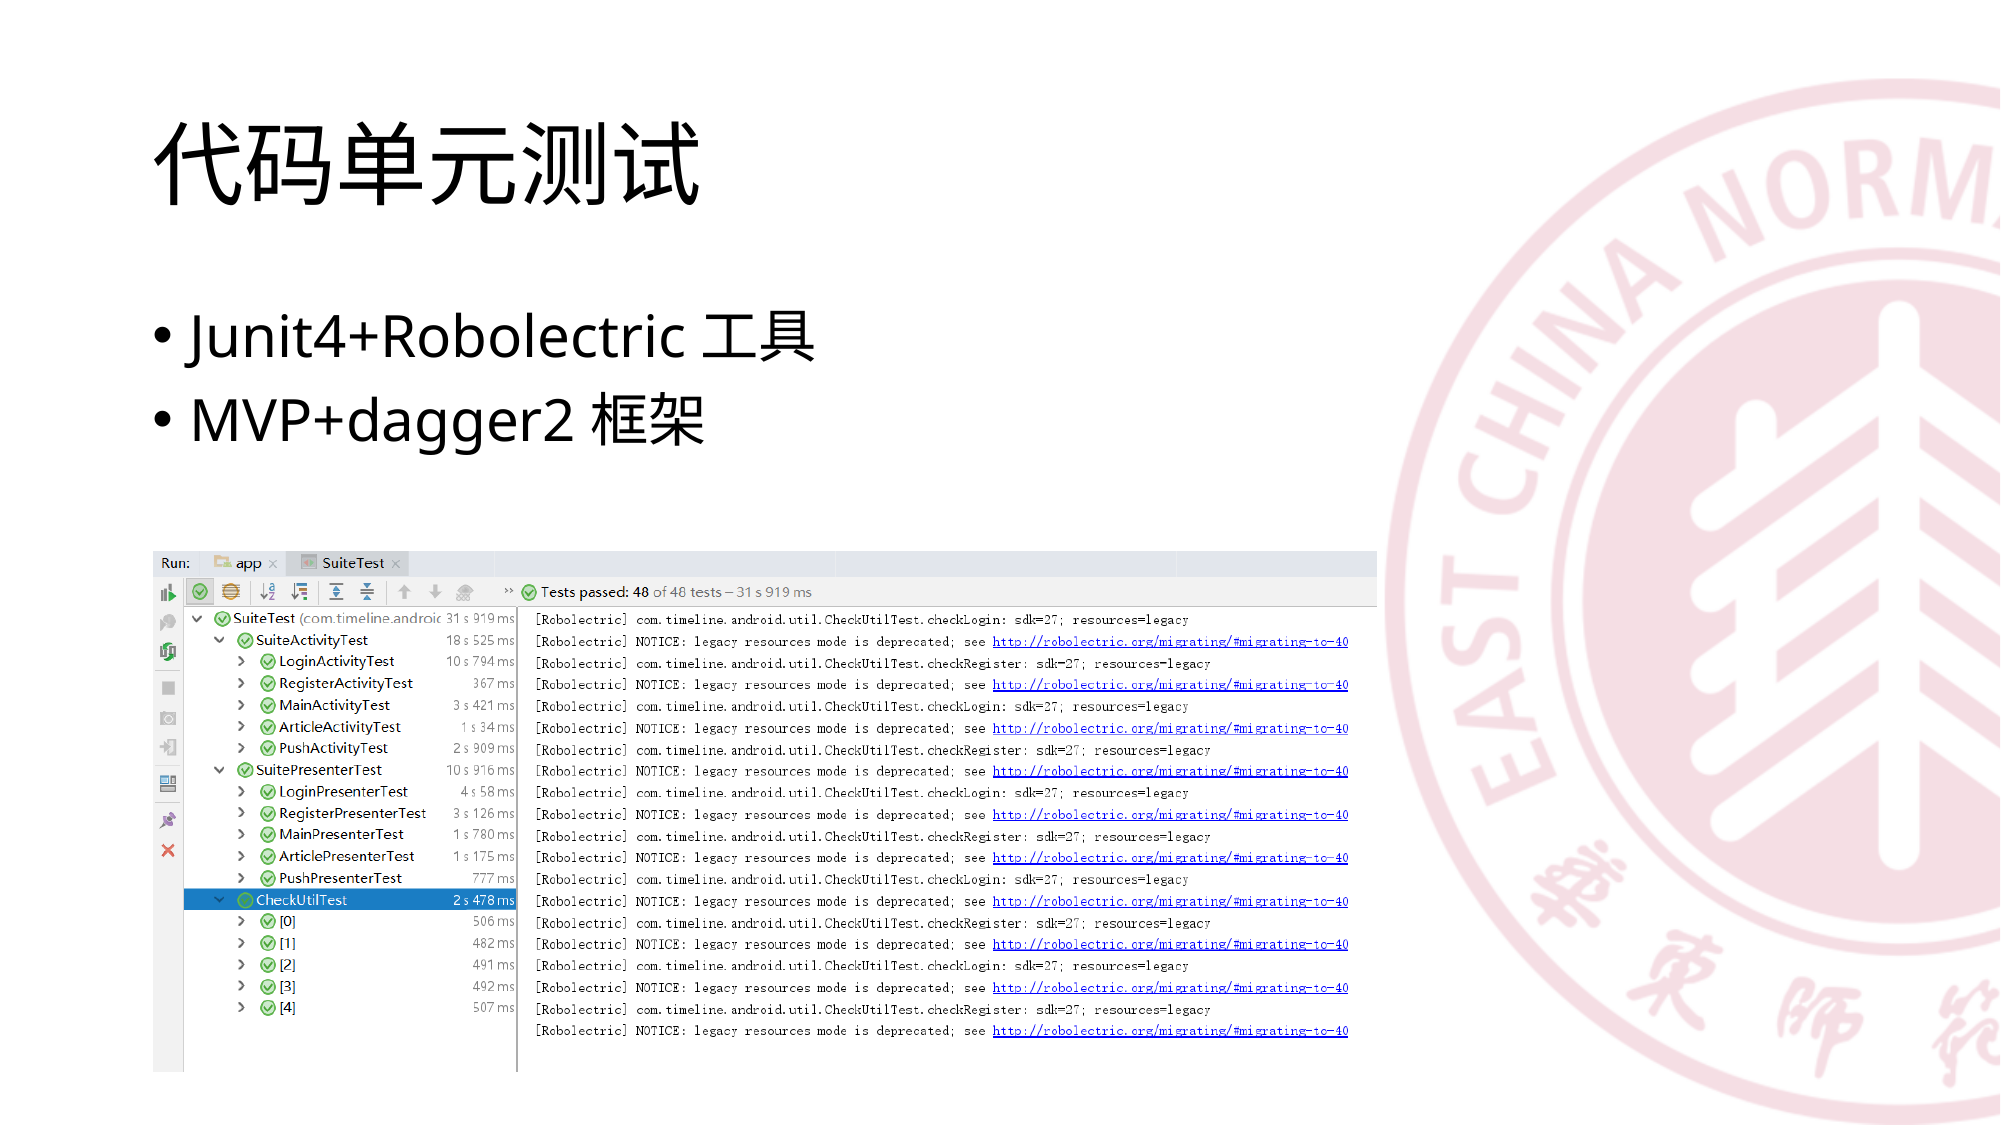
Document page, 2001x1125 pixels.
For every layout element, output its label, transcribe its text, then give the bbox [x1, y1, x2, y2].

picture [0, 0, 2001, 1125]
title 代码单元测试 [137, 59, 1863, 278]
list Junit4+Robolectric工具 MVP+dagger2框架 [137, 299, 1863, 1014]
